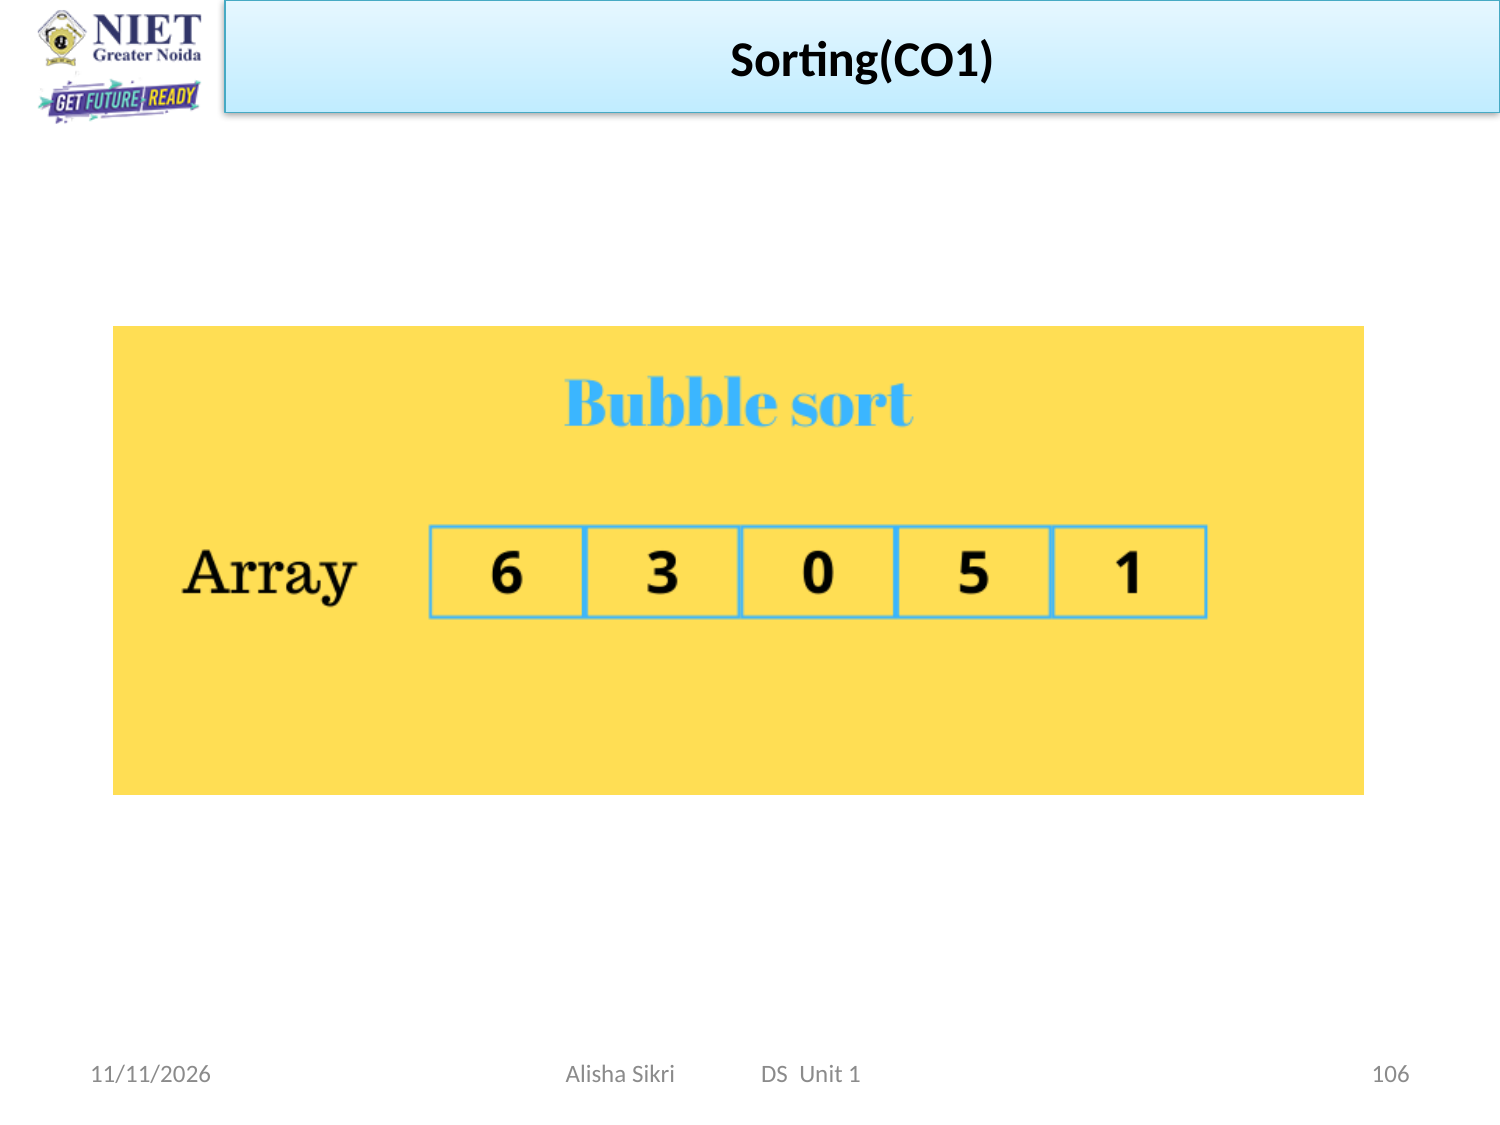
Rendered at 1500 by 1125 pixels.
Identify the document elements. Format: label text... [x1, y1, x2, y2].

picture [113, 325, 1364, 796]
picture [0, 0, 238, 135]
slide_number 106 [1074, 1042, 1425, 1103]
text_box Sorting(CO1) [238, 0, 1500, 113]
footer Alisha Sikri DS Unit 1 [225, 1042, 1074, 1103]
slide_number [75, 1042, 225, 1103]
